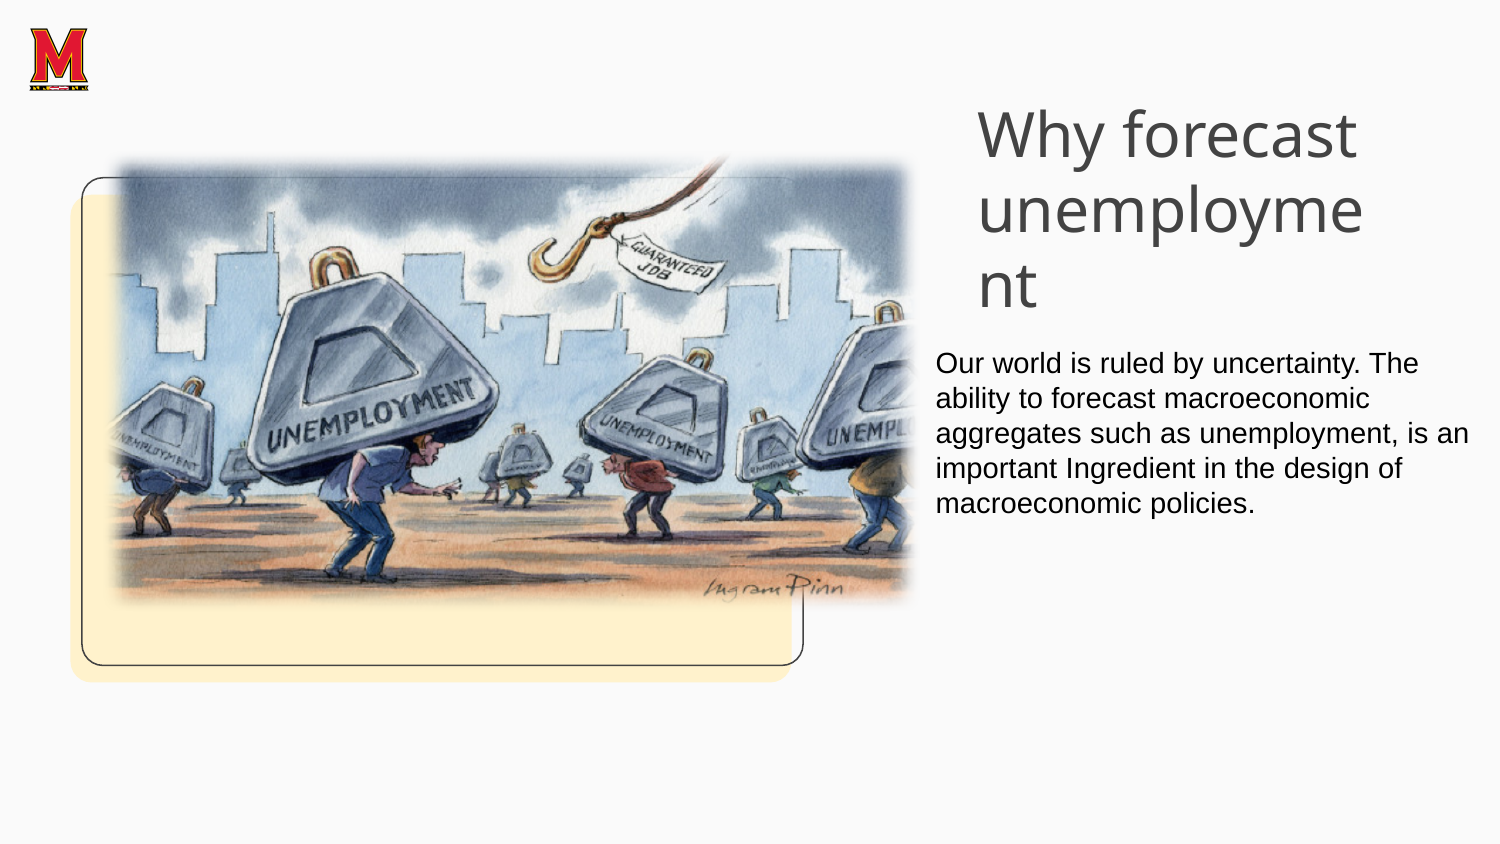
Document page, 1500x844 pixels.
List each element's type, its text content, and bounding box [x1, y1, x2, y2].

text_box Our world is ruled by uncertainty. The ability to forecast macroeconomic aggregates such as unemployment, is an important Ingredient in the design of macroeconomic policies. [920, 302, 1489, 702]
title Why forecast unemployment [962, 57, 1398, 302]
picture [102, 150, 921, 612]
picture [29, 27, 89, 91]
